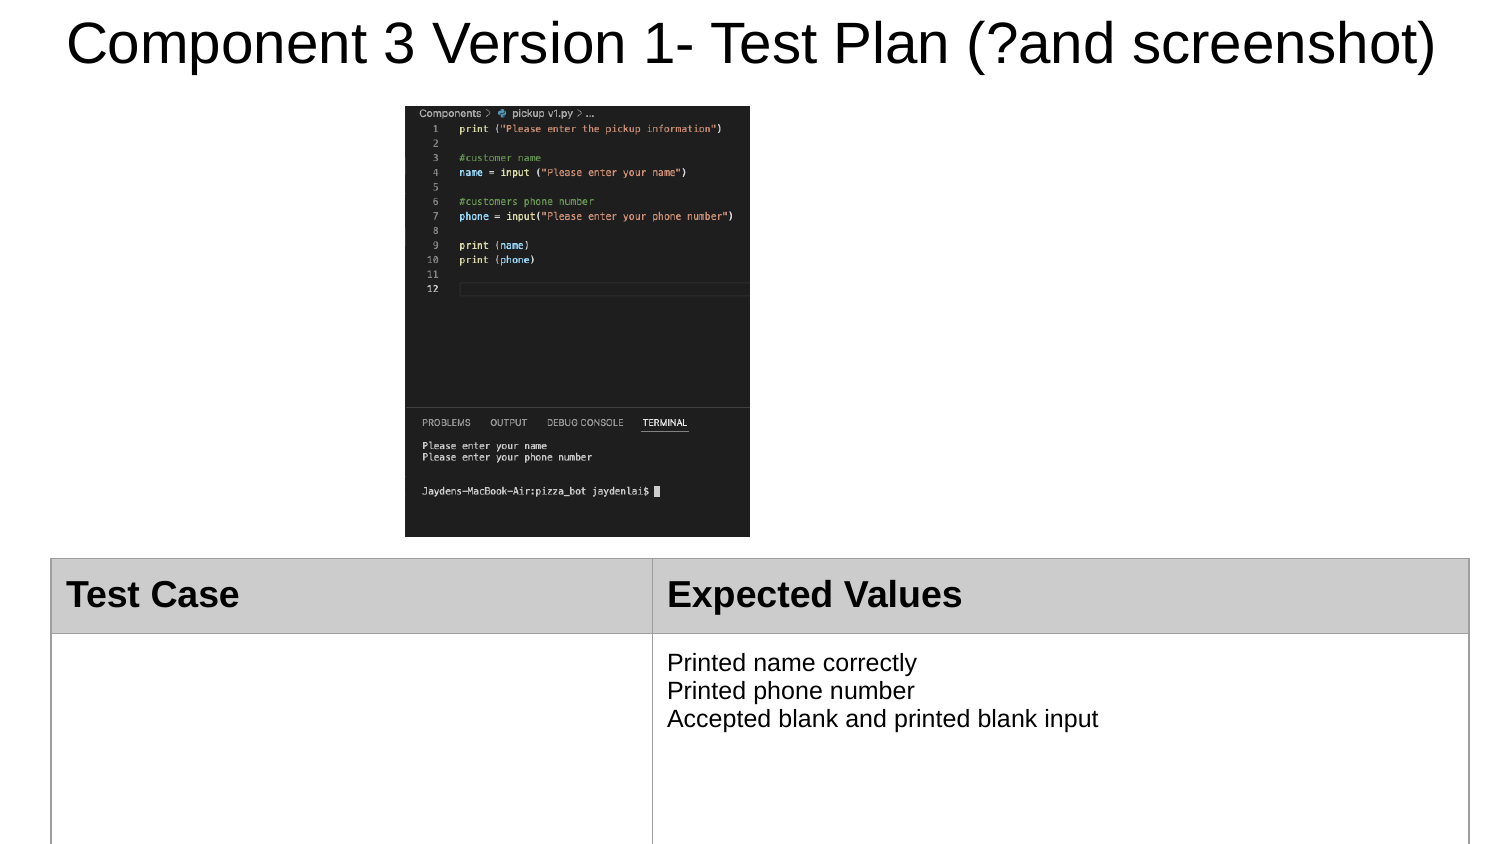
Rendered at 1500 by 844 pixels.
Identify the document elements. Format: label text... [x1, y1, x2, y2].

table_header Test Case [52, 559, 652, 633]
table_header Expected Values [653, 559, 1468, 633]
title Component 3 Version 1- Test Plan (?and screenshot) [51, 0, 1470, 85]
picture [405, 106, 751, 537]
table_cell Printed name correctly Printed phone number Accepted blank and printed blank input [653, 634, 1468, 844]
table_cell [52, 634, 652, 844]
